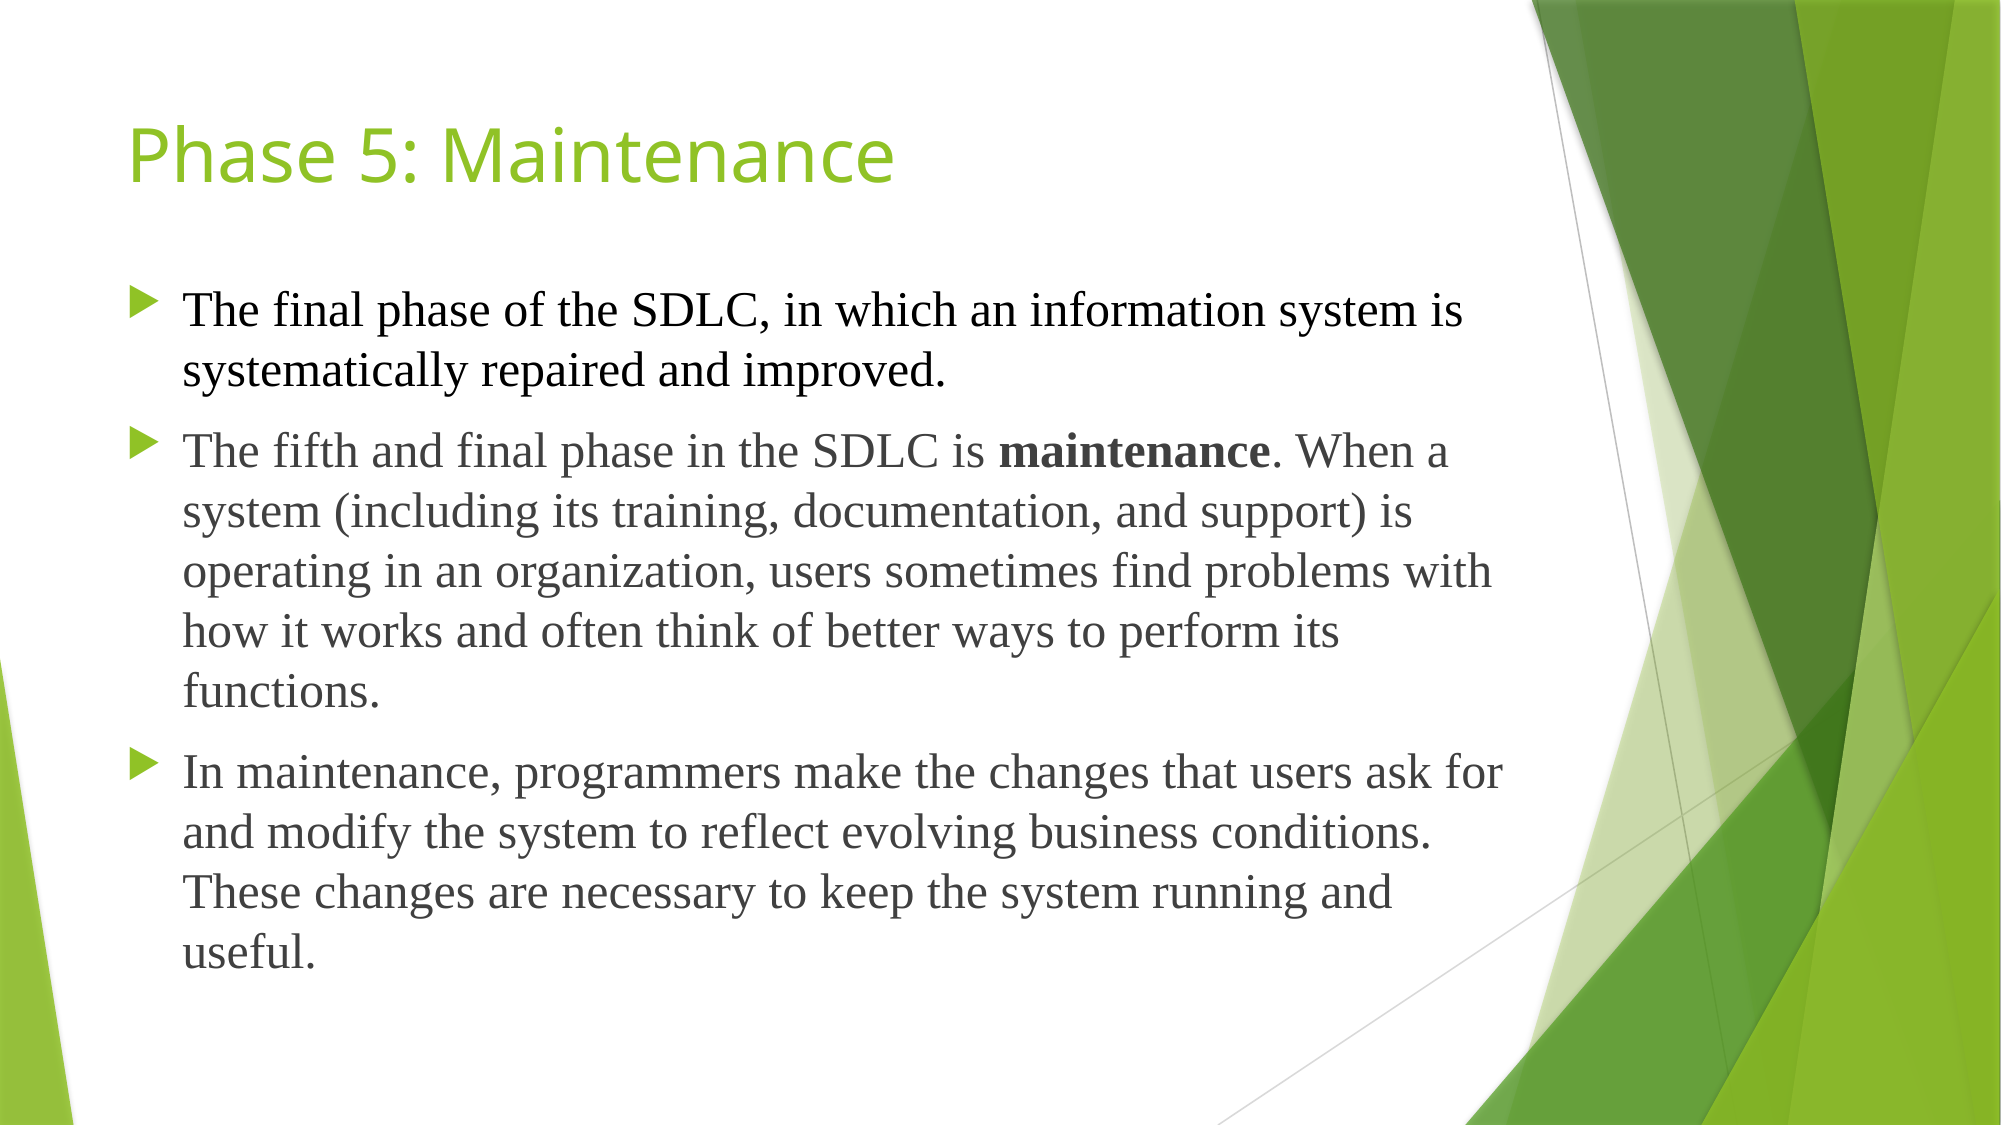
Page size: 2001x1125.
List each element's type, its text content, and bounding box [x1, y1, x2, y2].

title Phase 5: Maintenance [111, 99, 1522, 203]
list The final phase of the SDLC, in which an information system is systematically repaired and improved. The fifth and final phase in the SDLC is maintenance. When a system (including its training, documentation, and support) is operating in an organization, users sometimes find problems with how it works and often think of better ways to perform its functions. In maintenance, programmers make the changes that users ask for and modify the system to reflect evolving business conditions. These changes are necessary to keep the system running and useful. [111, 203, 1522, 992]
